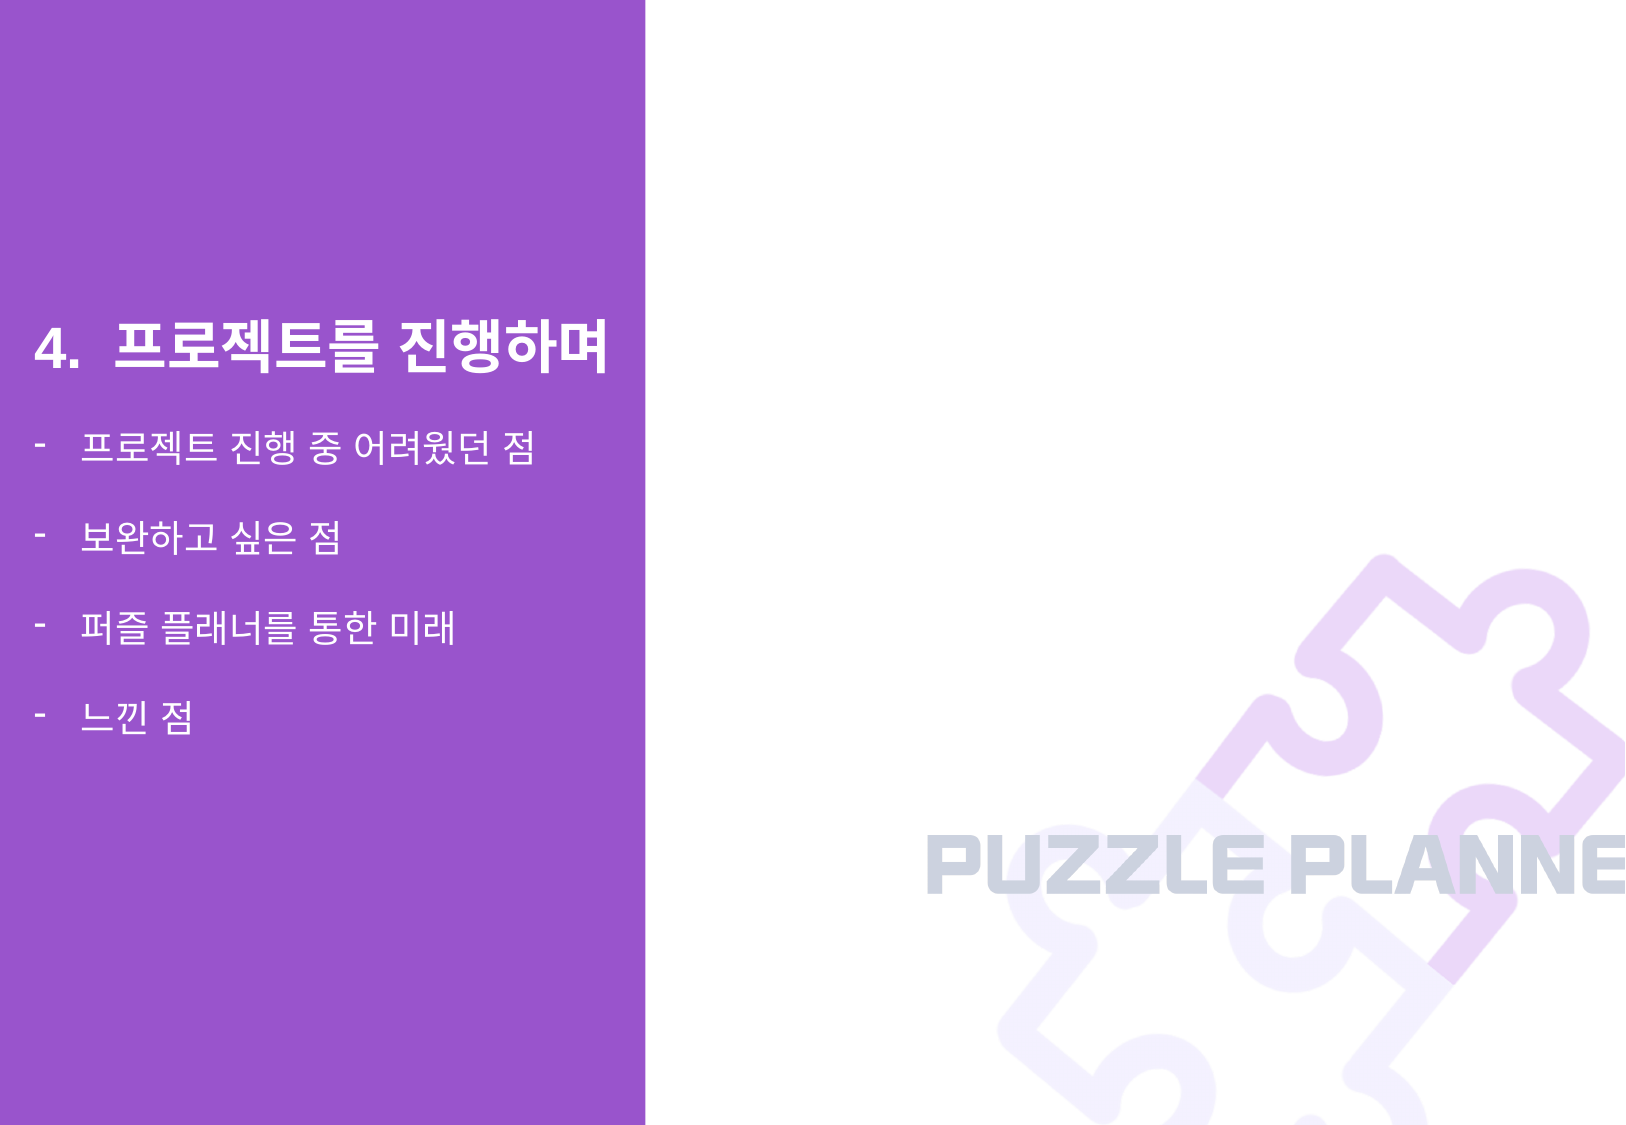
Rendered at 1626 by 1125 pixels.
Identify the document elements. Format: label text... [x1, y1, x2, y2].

text_box [0, 0, 647, 1125]
picture [879, 517, 1625, 1125]
text_box 4. 프로젝트를 진행하며 프로젝트 진행 중 어려웠던 점 보완하고 싶은 점 퍼즐 플래너를 통한 미래 느낀 점 [19, 302, 627, 748]
